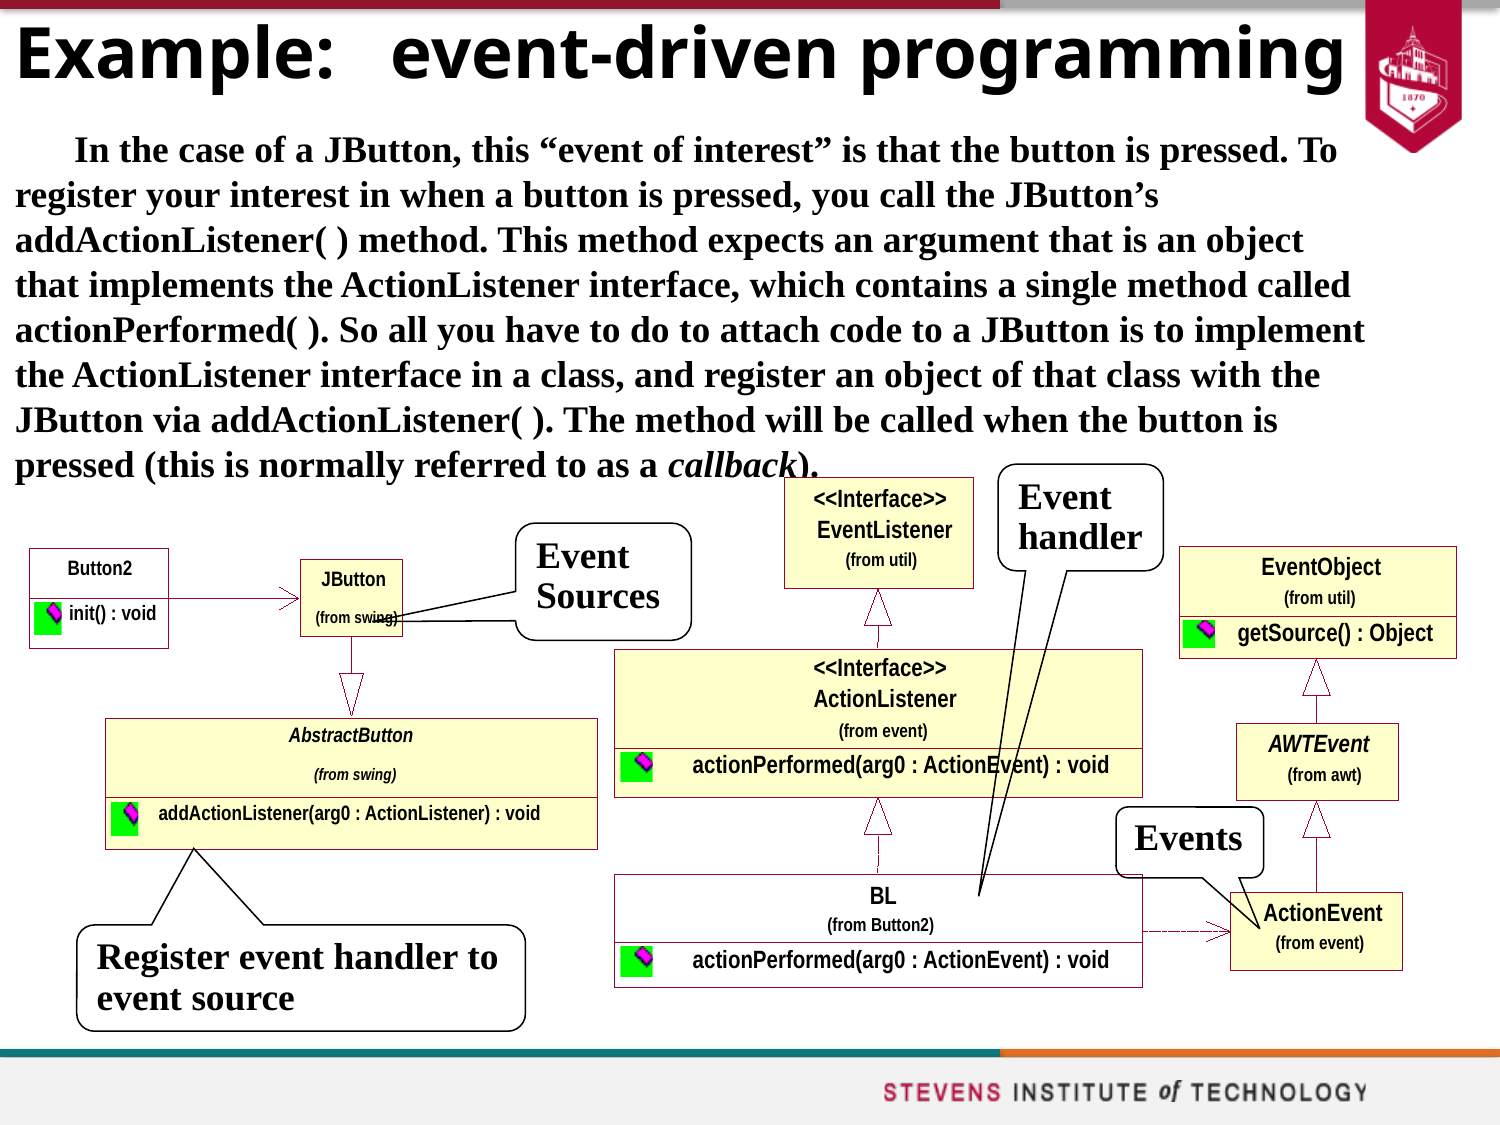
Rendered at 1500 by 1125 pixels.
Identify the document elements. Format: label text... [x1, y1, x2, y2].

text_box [0, 534, 627, 866]
text_box Event Sources [518, 523, 567, 533]
text_box Register event handler to event source [76, 874, 526, 1032]
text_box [572, 452, 1500, 1016]
text_box In the case of a JButton, this “event of interest” is that the button is pressed. To register your interest in when a button is pressed, you call the JButton’s addActionListener( ) method. This method expects an argument that is an object that implements the ActionListener interface, which contains a single method called actionPerformed( ). So all you have to do to attach code to a JButton is to implement the ActionListener interface in a class, and register an object of that class with the JButton via addActionListener( ). The method will be called when the button is pressed (this is normally referred to as a callback). [0, 117, 1388, 492]
title Example: event-driven programming [0, 0, 1500, 118]
